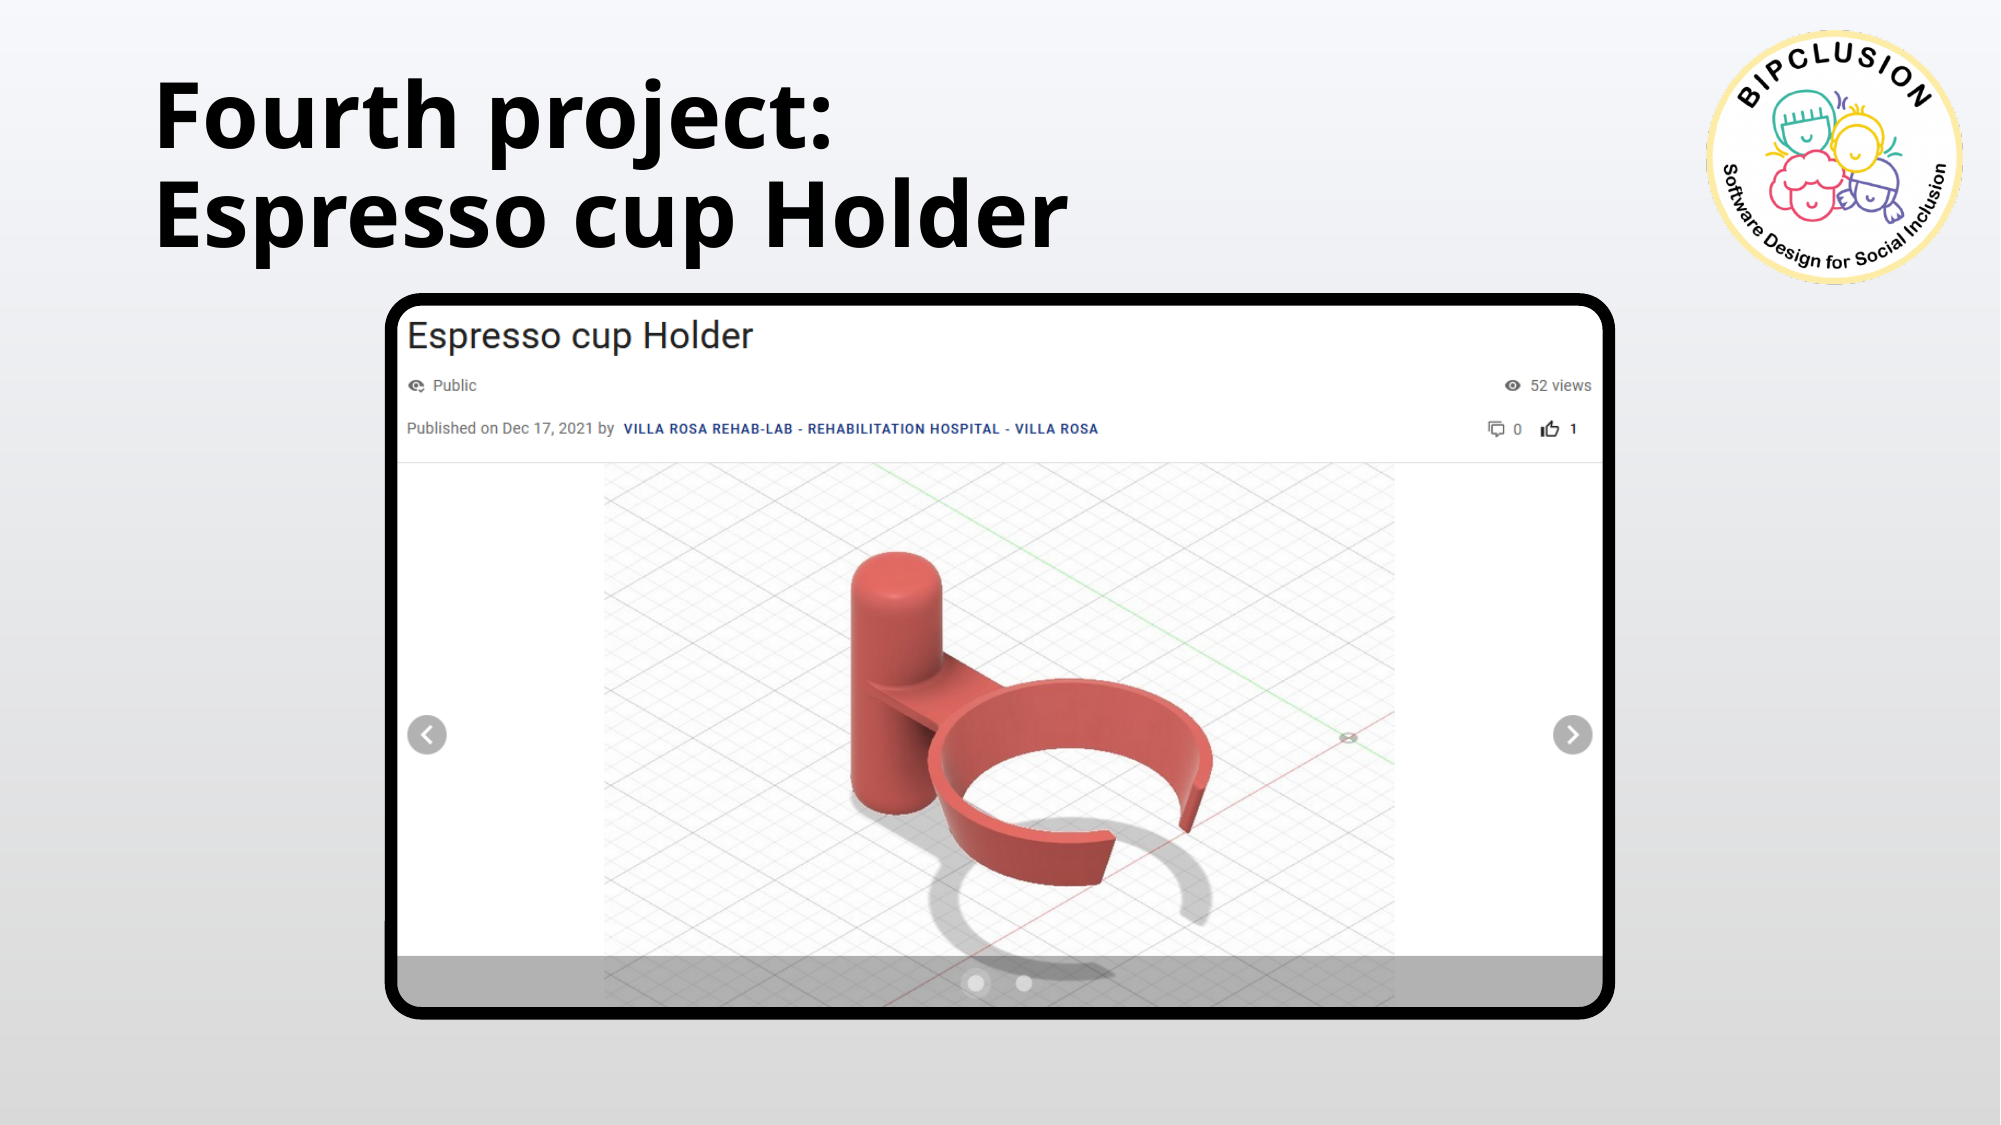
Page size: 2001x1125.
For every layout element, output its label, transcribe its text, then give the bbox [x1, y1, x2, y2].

picture [1705, 29, 1963, 285]
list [391, 299, 1609, 1014]
title Fourth project: Espresso cup Holder [137, 59, 1675, 278]
